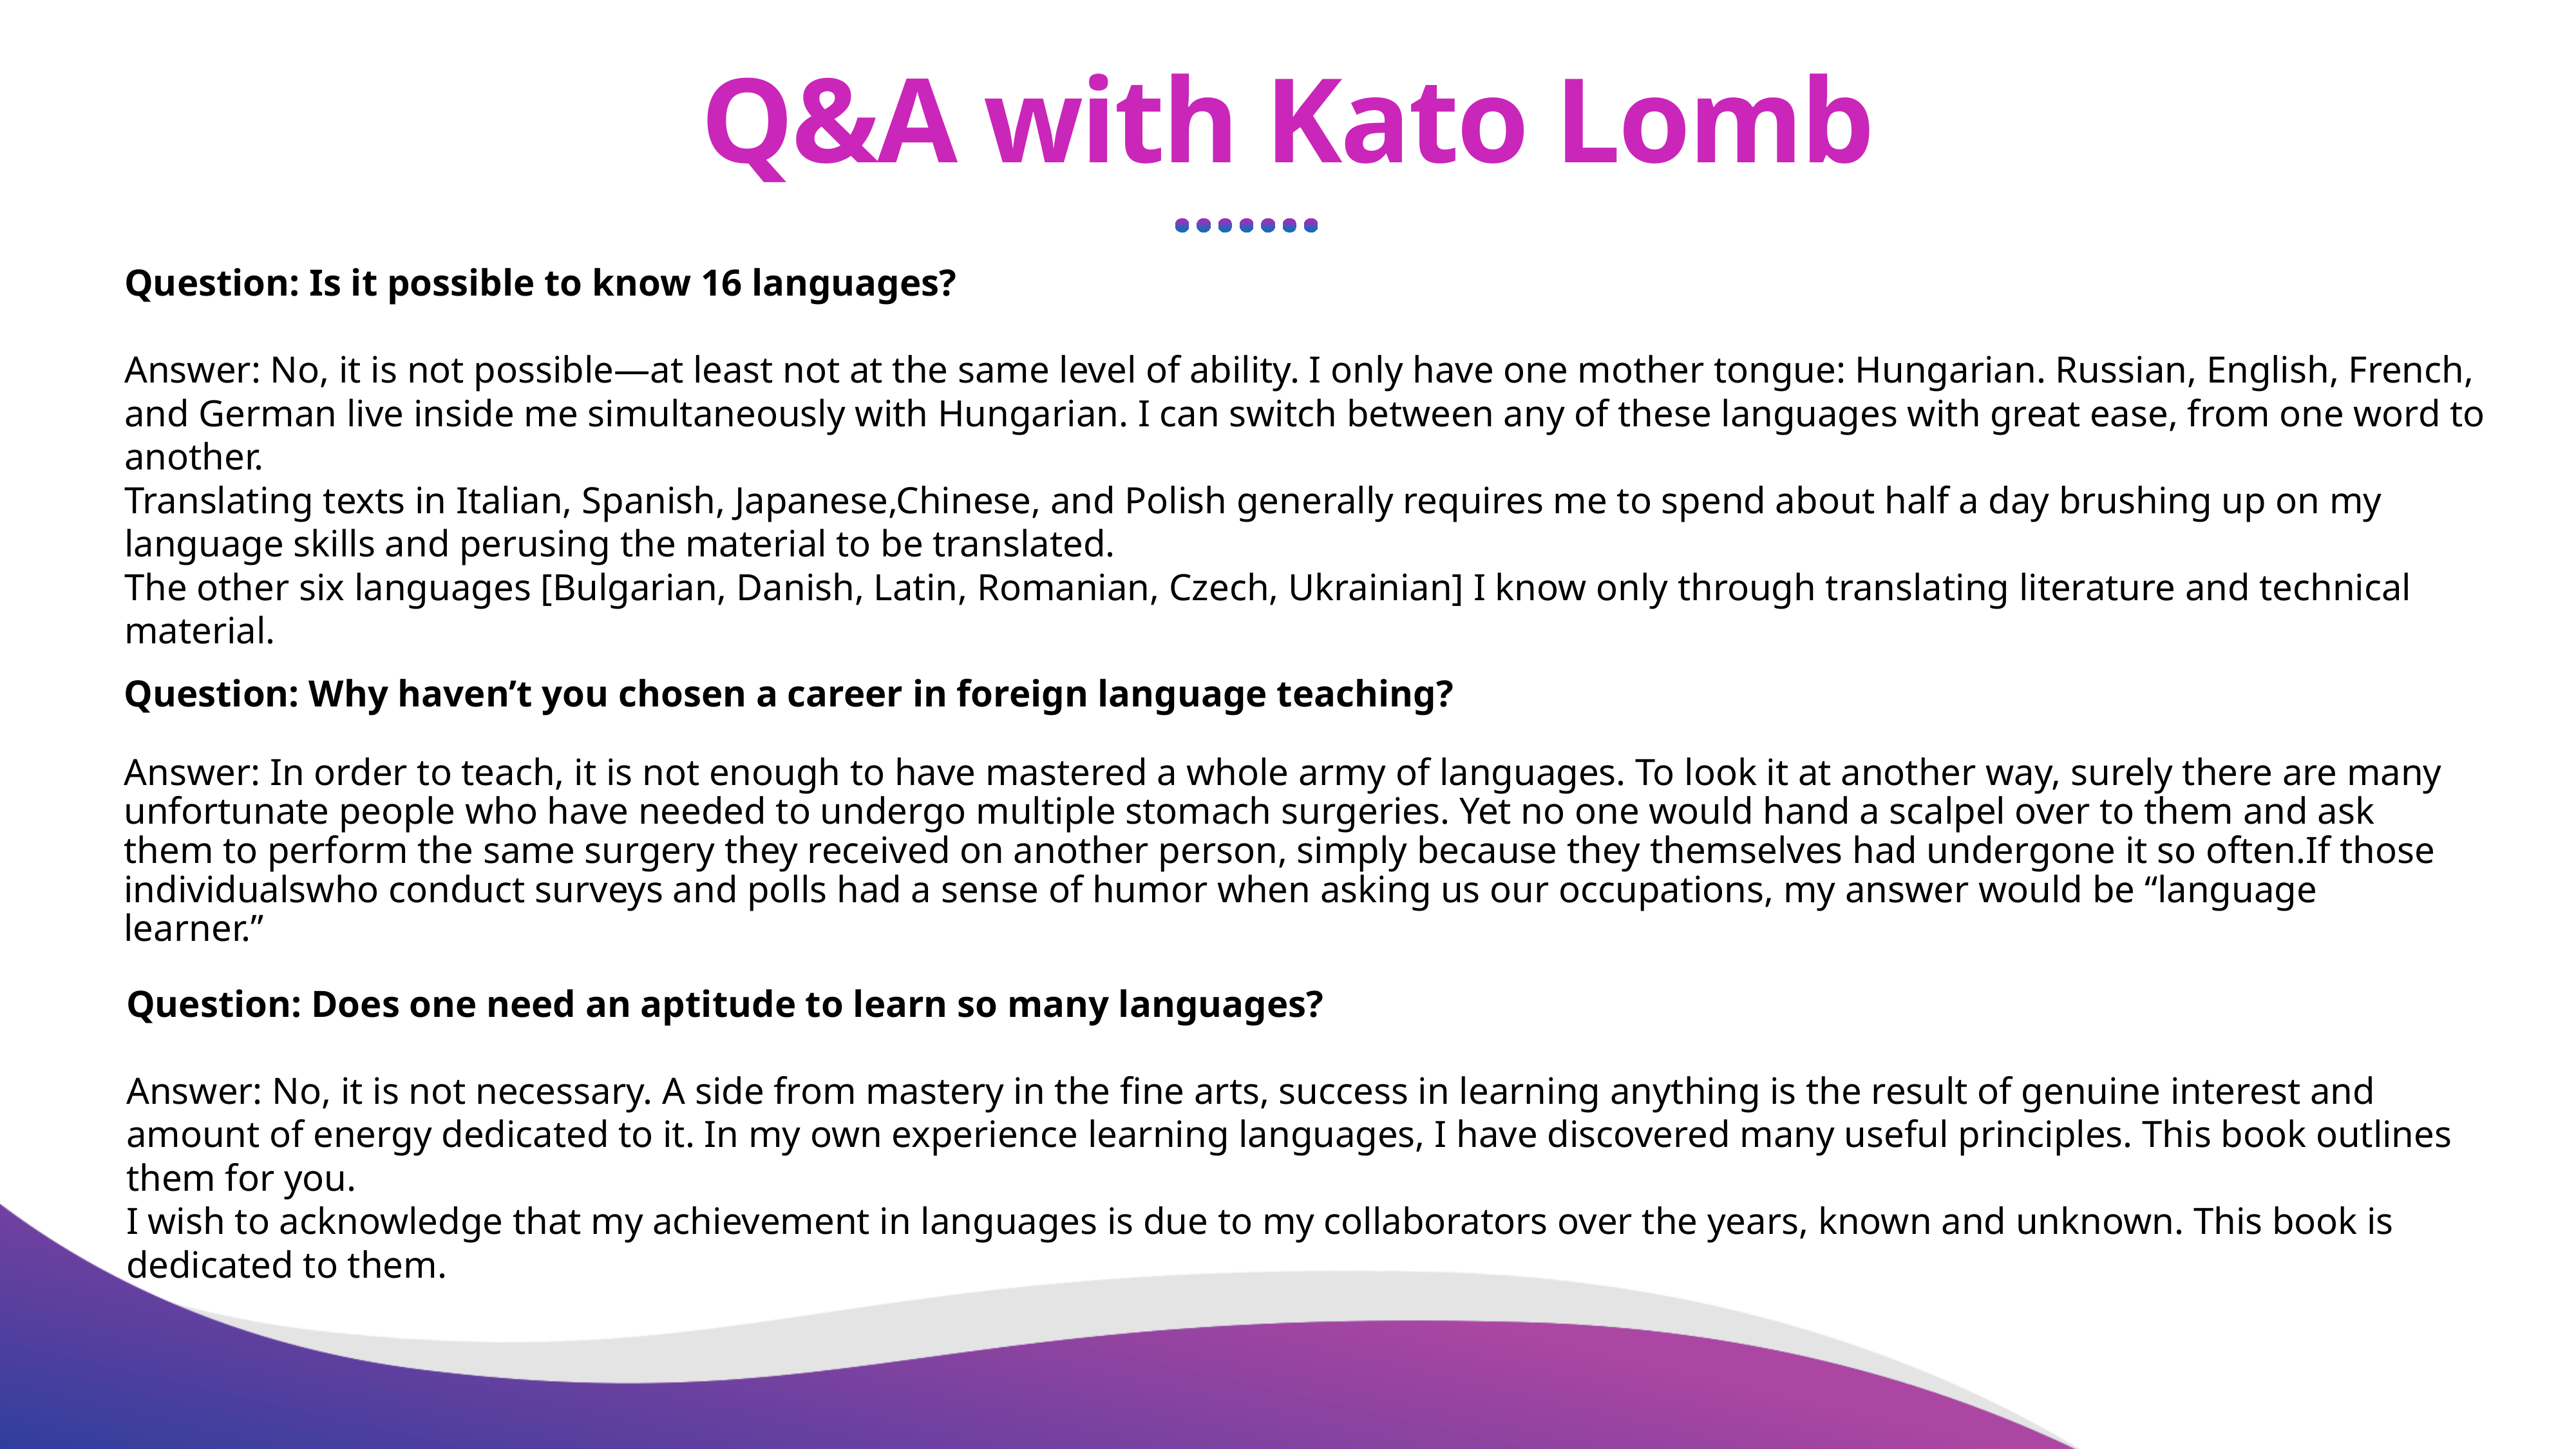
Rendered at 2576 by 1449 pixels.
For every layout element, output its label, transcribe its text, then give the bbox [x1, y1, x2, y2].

text_box Question: Does one need an aptitude to learn so many languages? Answer: No, it is not necessary. A side from mastery in the fine arts, success in learning anything is the result of genuine interest and amount of energy dedicated to it. In my own experience learning languages, I have discovered many useful principles. This book outlines them for you. I wish to acknowledge that my achievement in languages is due to my collaborators over the years, known and unknown. This book is dedicated to them. [120, 888, 2523, 1291]
text_box [1218, 218, 1233, 232]
text_box Question: Why haven’t you chosen a career in foreign language teaching? Answer: In order to teach, it is not enough to have mastered a whole army of languages. To look it at another way, surely there are many unfortunate people who have needed to undergo multiple stomach surgeries. Yet no one would hand a scalpel over to them and ask them to perform the same surgery they received on another person, simply because they themselves had undergone it so often.If those individualswho conduct surveys and polls had a sense of humor when asking us our occupations, my answer would be “language learner.” [118, 587, 2456, 955]
text_box [1175, 218, 1189, 232]
text_box [1303, 218, 1318, 232]
text_box Question: Is it possible to know 16 languages? Answer: No, it is not possible—at least not at the same level of ability. I only have one mother tongue: Hungarian. Russian, English, French, and German live inside me simultaneously with Hungarian. I can switch between any of these languages with great ease, from one word to another. Translating texts in Italian, Spanish, Japanese,Chinese, and Polish generally requires me to spend about half a day brushing up on my language skills and perusing the material to be translated. The other six languages [Bulgarian, Danish, Latin, Romanian, Czech, Ukrainian] I know only through translating literature and technical material. [118, 254, 2498, 657]
text_box [1239, 218, 1254, 232]
text_box [1261, 218, 1276, 232]
text_box [1197, 218, 1211, 232]
text_box [1282, 218, 1297, 232]
text_box Q&A with Kato Lomb [598, 67, 1978, 191]
picture [0, 1117, 2335, 1449]
